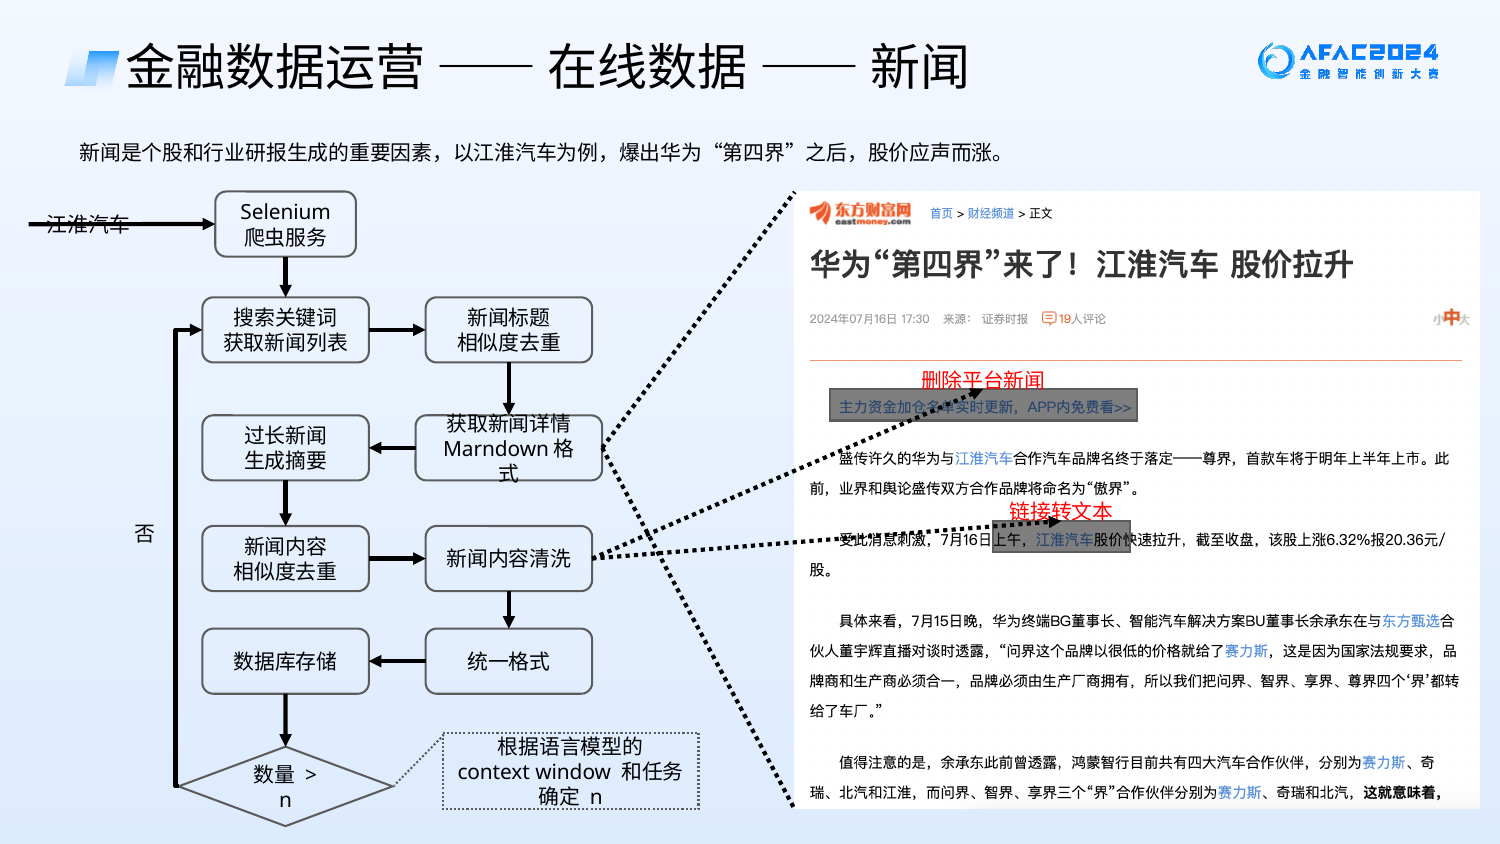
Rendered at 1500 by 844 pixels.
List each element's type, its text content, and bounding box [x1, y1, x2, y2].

text_box 过长新闻 生成摘要 [203, 415, 369, 481]
text_box 数量 > n [180, 746, 393, 827]
text_box 根据语言模型的 context window 和任务确定 n [433, 732, 602, 810]
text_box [602, 191, 795, 404]
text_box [178, 330, 203, 787]
text_box Selenium 爬虫服务 [215, 191, 356, 257]
text_box 搜索关键词 获取新闻列表 [202, 297, 369, 363]
text_box 统一格式 [425, 628, 593, 694]
text_box 新闻是个股和行业研报生成的重要因素，以江淮汽车为例，爆出华为“第四界”之后，股价应声而涨。 [64, 132, 1458, 172]
text_box 新闻内容清洗 [425, 525, 593, 592]
text_box 新闻标题 相似度去重 [425, 297, 593, 363]
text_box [602, 559, 795, 810]
picture [795, 191, 1480, 810]
text_box 获取新闻详情 Marndown格式 [415, 415, 592, 481]
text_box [592, 404, 830, 536]
text_box 江淮汽车 [28, 227, 149, 245]
text_box 江淮汽车 [28, 204, 149, 222]
text_box 金融数据运营 —— 在线数据 —— 新闻 [119, 34, 1333, 104]
text_box 否 [119, 512, 155, 553]
picture [1333, 41, 1438, 79]
text_box 新闻内容 相似度去重 [203, 525, 369, 592]
text_box 数据库存储 [203, 628, 369, 694]
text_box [592, 536, 994, 559]
